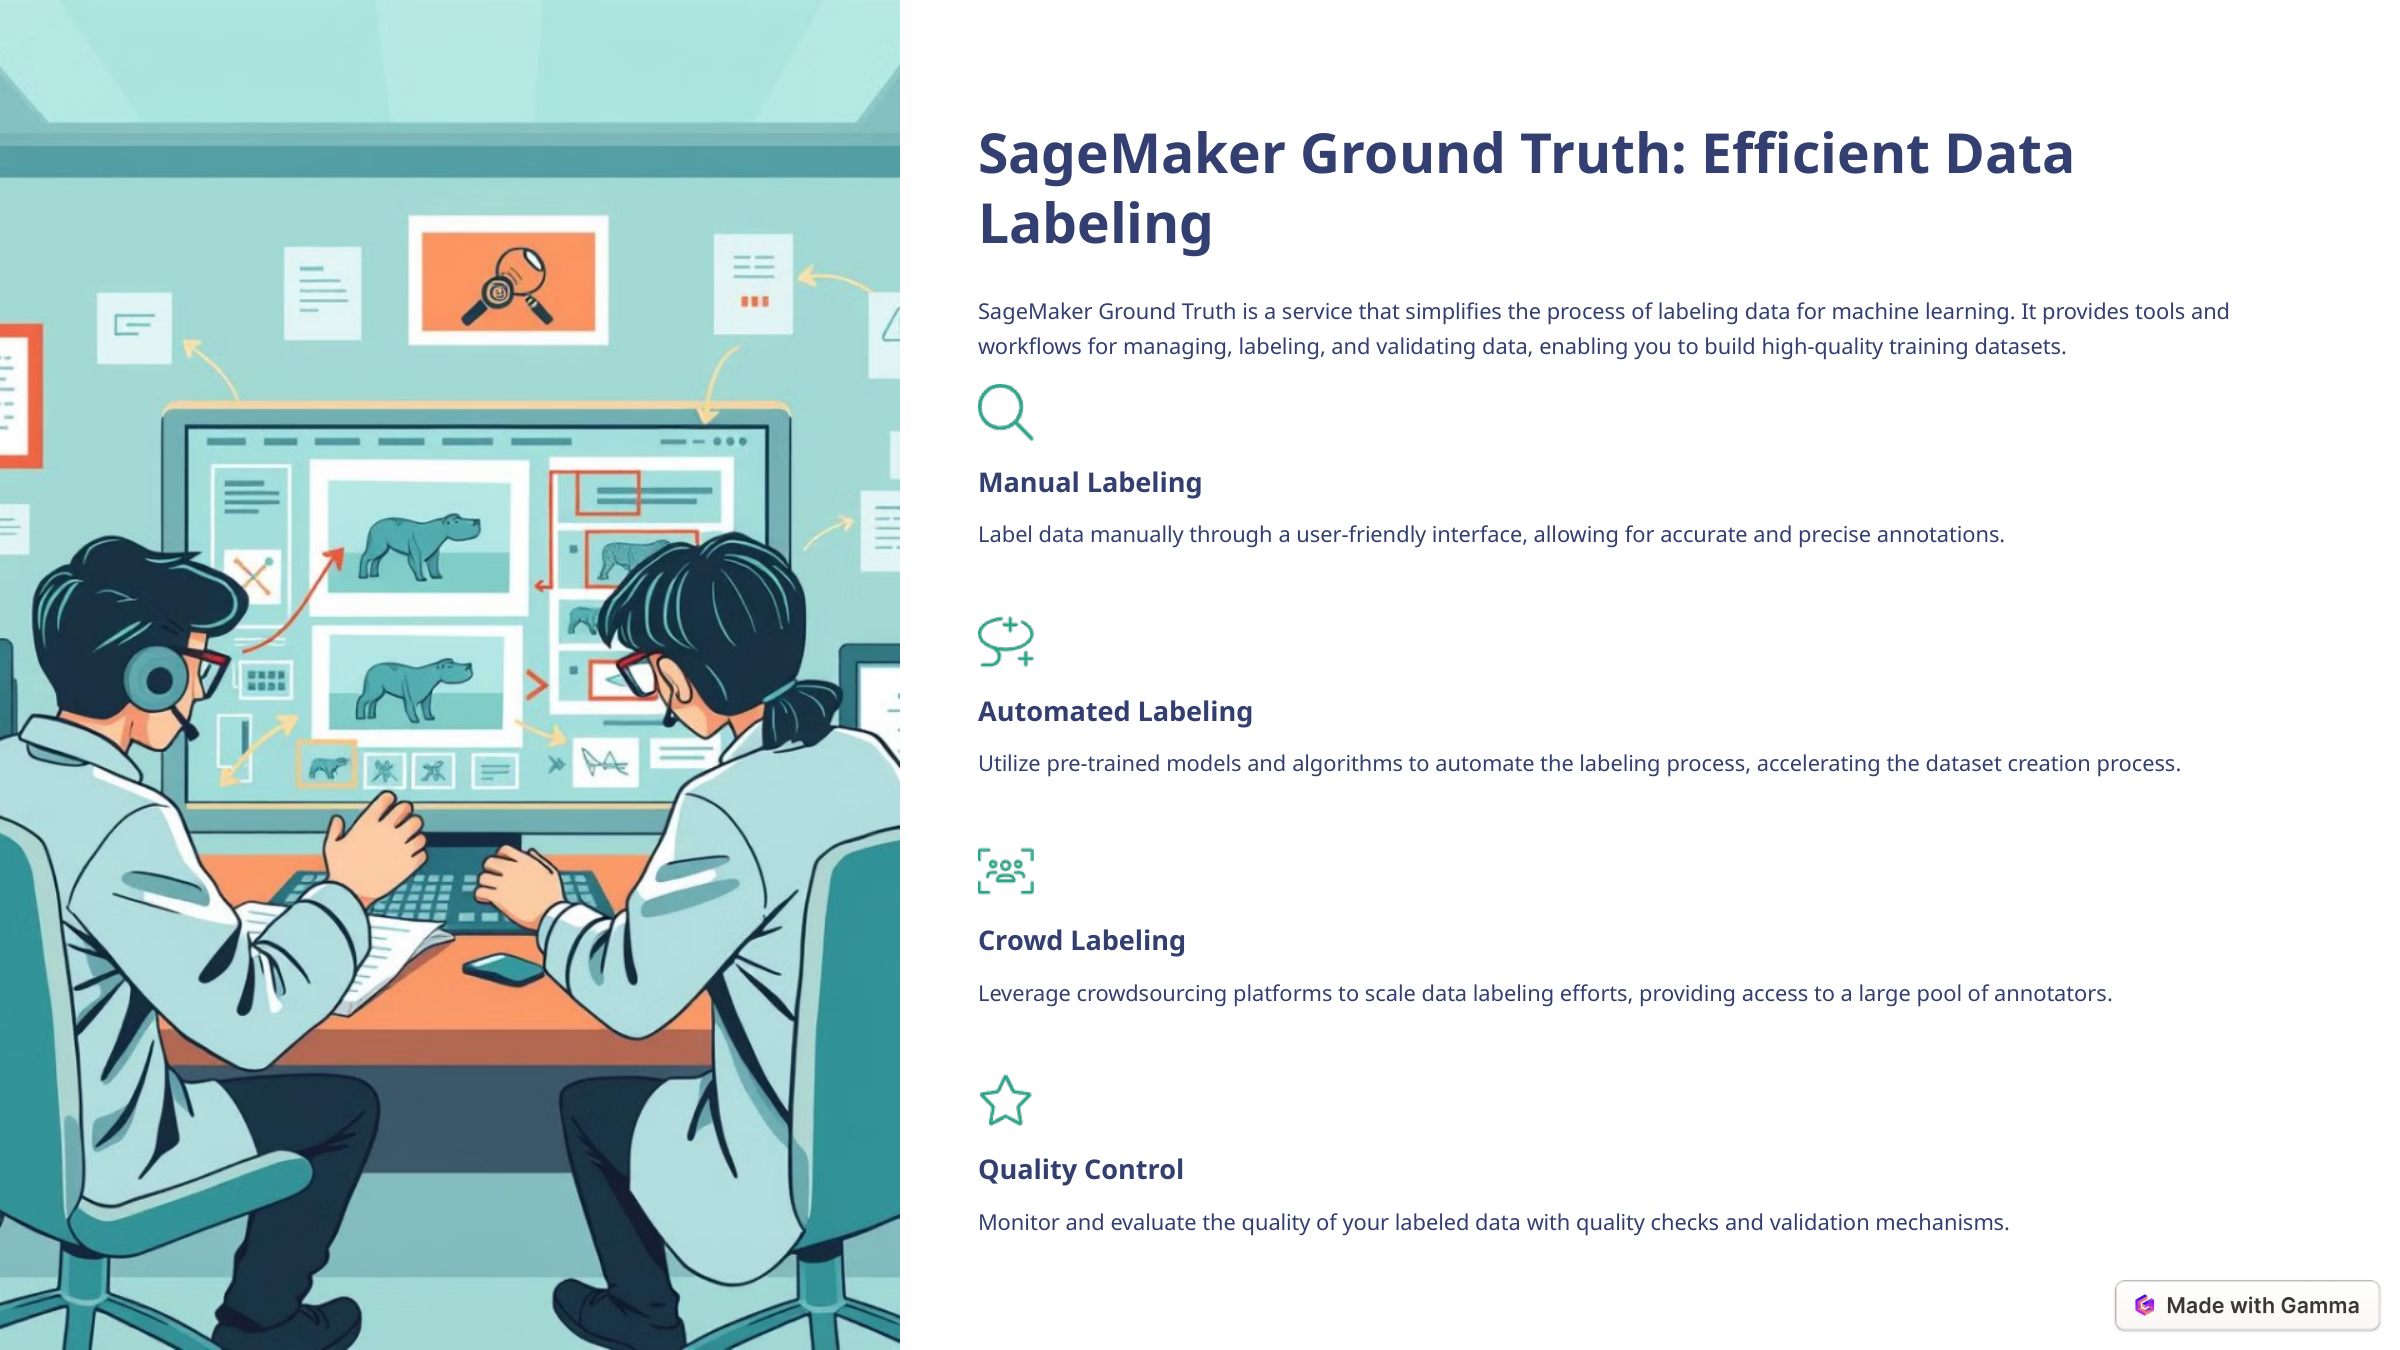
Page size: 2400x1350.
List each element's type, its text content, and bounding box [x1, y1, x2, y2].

text_box Quality Control [978, 1150, 1258, 1186]
picture [978, 384, 1034, 441]
picture [2106, 1271, 2389, 1339]
picture [978, 1072, 1034, 1129]
text_box Leverage crowdsourcing platforms to scale data labeling efforts, providing access to a large pool of annotators. [978, 969, 2322, 1006]
picture [978, 614, 1034, 670]
text_box Utilize pre-trained models and algorithms to automate the labeling process, accelerating the dataset creation process. [978, 740, 2322, 777]
text_box Crowd Labeling [978, 921, 1258, 957]
picture [0, 0, 900, 1350]
picture [978, 843, 1034, 900]
text_box Label data manually through a user-friendly interface, allowing for accurate and precise annotations. [978, 511, 2322, 548]
text_box SageMaker Ground Truth is a service that simplifies the process of labeling data for machine learning. It provides tools and workflows for managing, labeling, and validating data, enabling you to build high-quality training datasets. [978, 288, 2322, 360]
text_box Automated Labeling [978, 692, 1338, 728]
text_box Manual Labeling [978, 463, 1268, 498]
text_box SageMaker Ground Truth: Efficient Data Labeling [978, 115, 2322, 255]
text_box Monitor and evaluate the quality of your labeled data with quality checks and validation mechanisms. [978, 1199, 2322, 1235]
